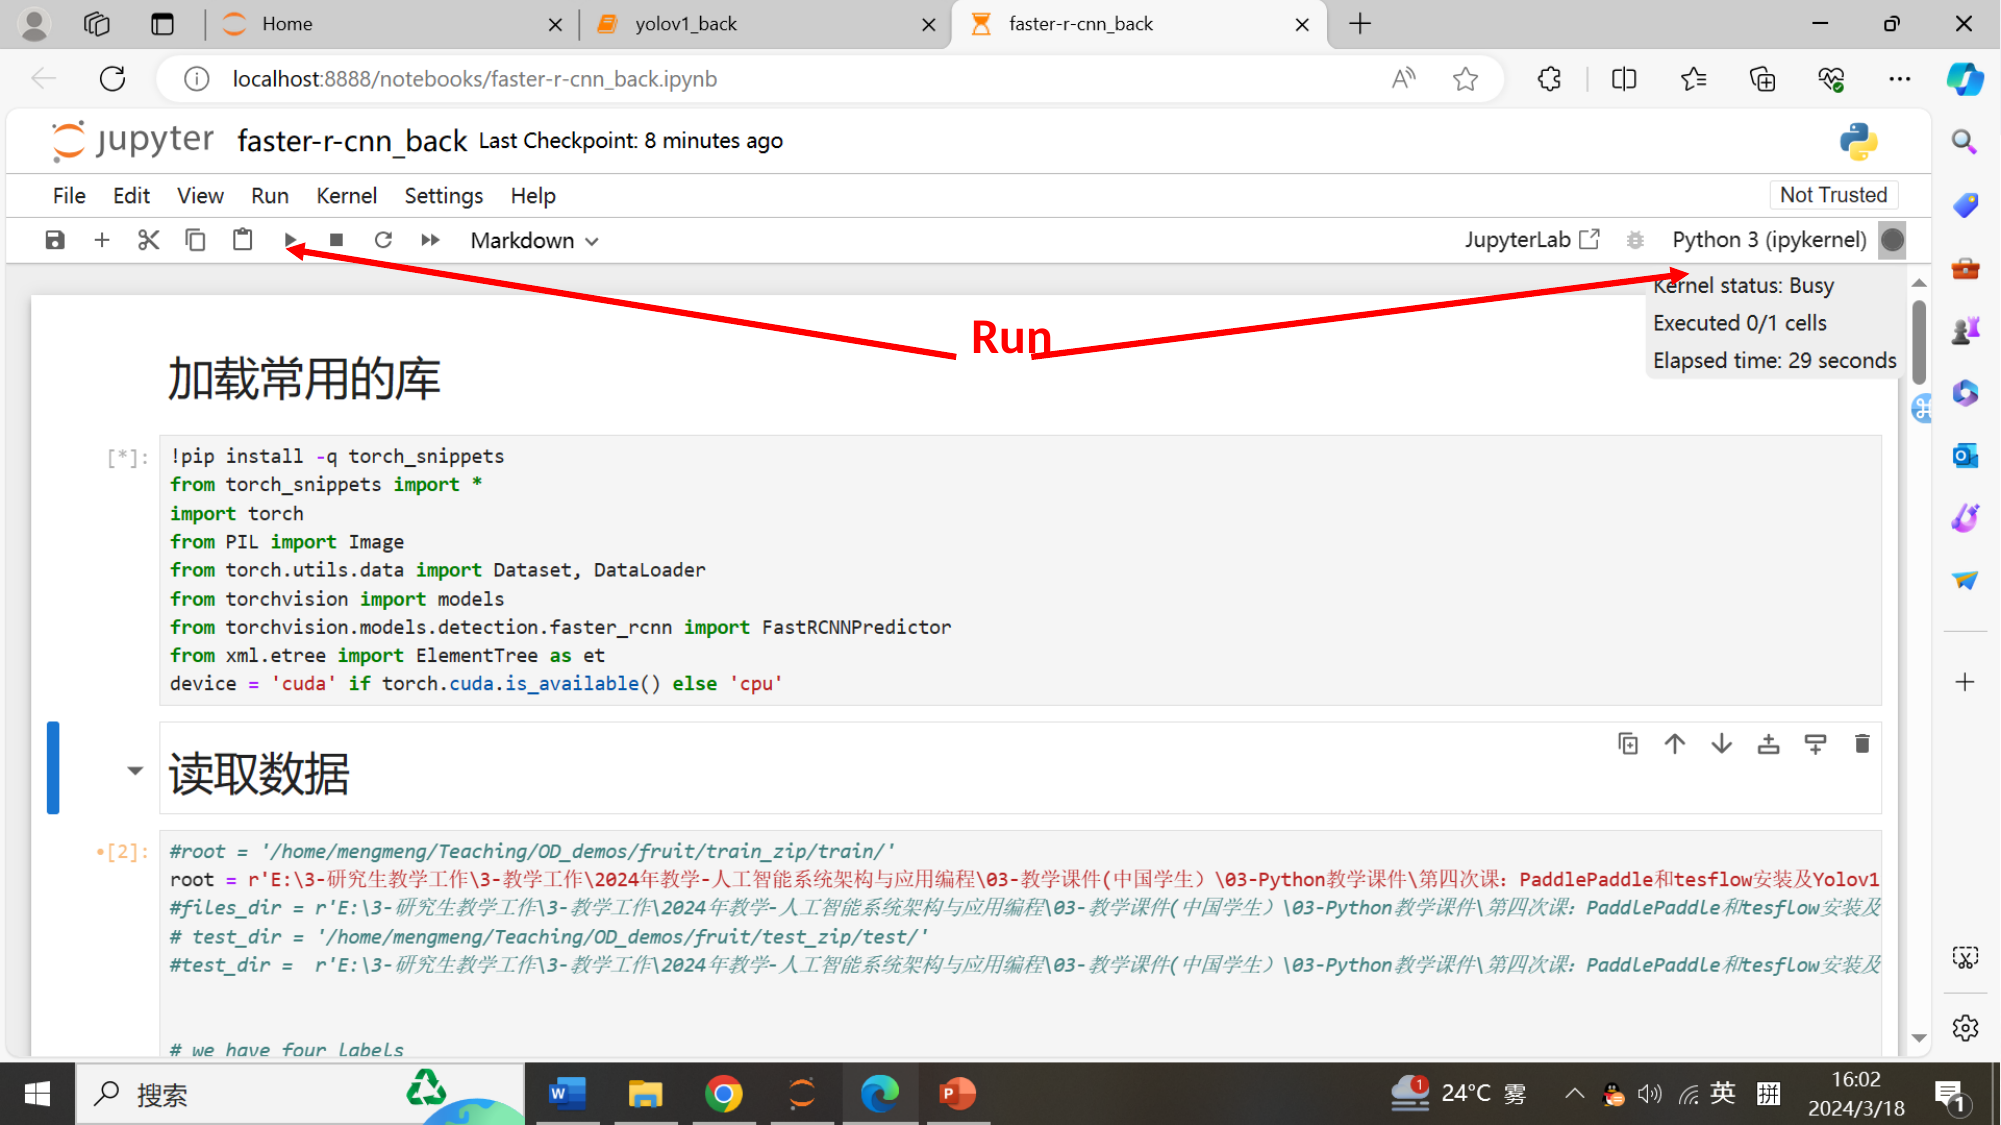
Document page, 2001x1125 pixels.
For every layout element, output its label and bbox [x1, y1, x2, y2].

picture [0, 0, 2001, 1125]
text_box [285, 248, 957, 358]
text_box [1030, 273, 1690, 358]
